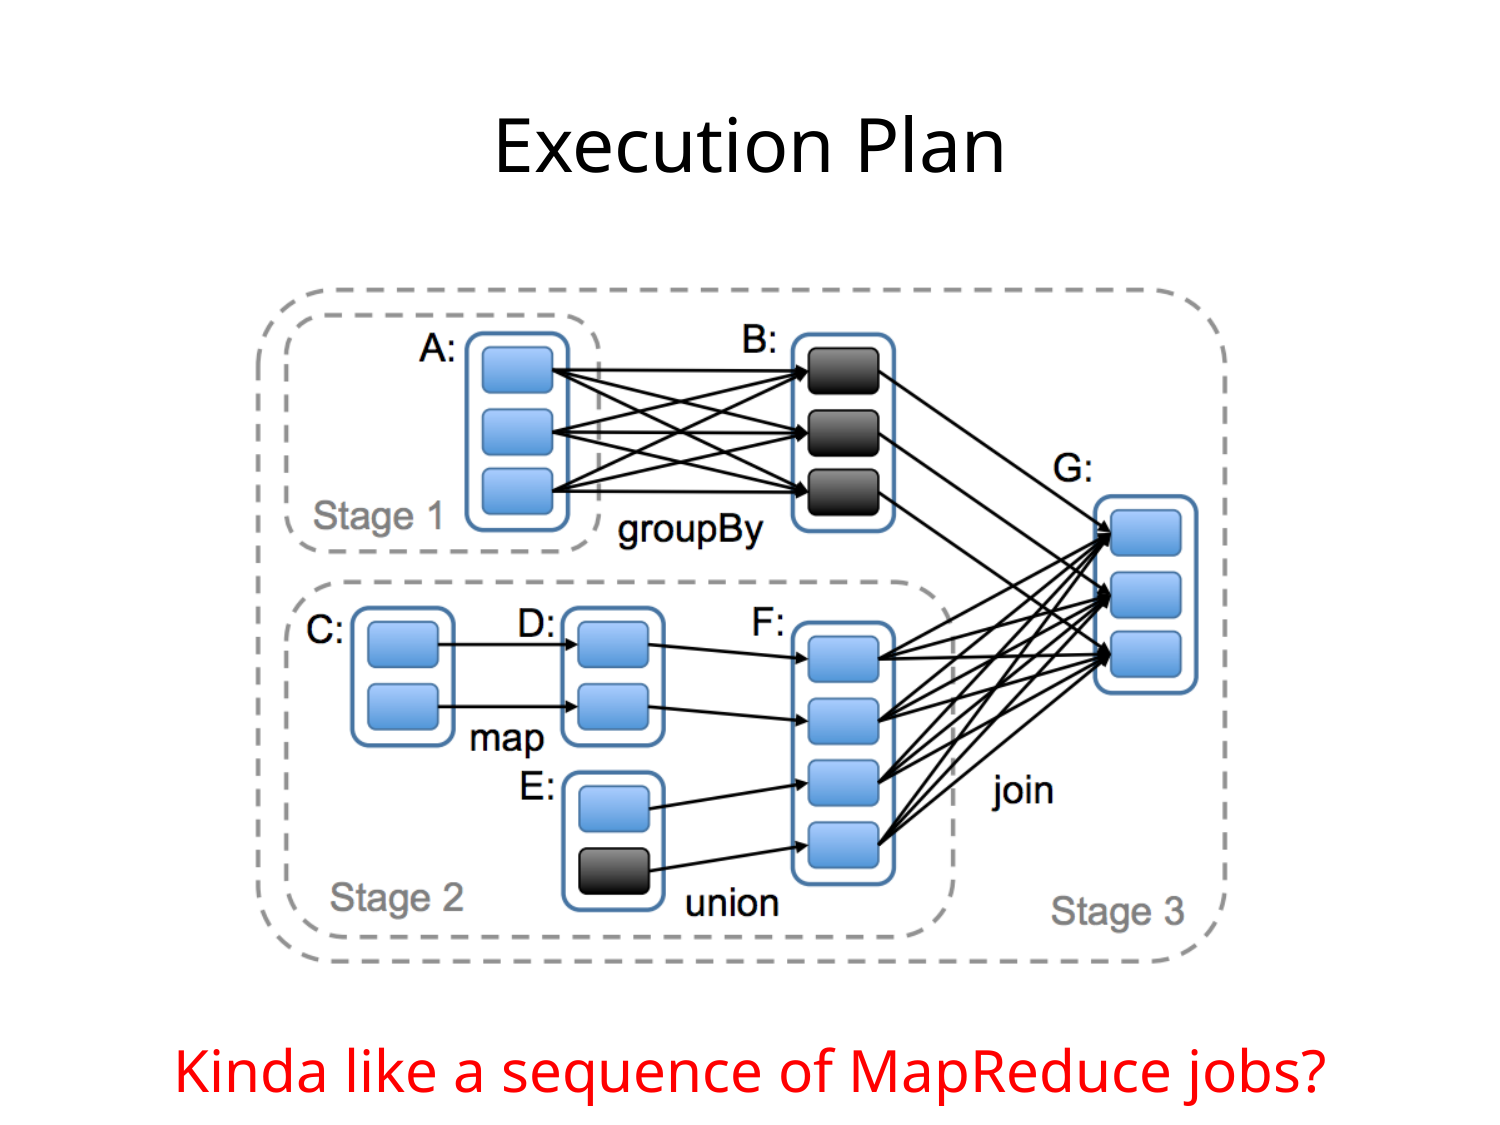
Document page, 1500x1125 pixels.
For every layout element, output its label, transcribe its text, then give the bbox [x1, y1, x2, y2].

picture [237, 274, 1251, 981]
text_box Execution Plan [0, 90, 1500, 203]
text_box Kinda like a sequence of MapReduce jobs? [0, 1026, 1500, 1112]
